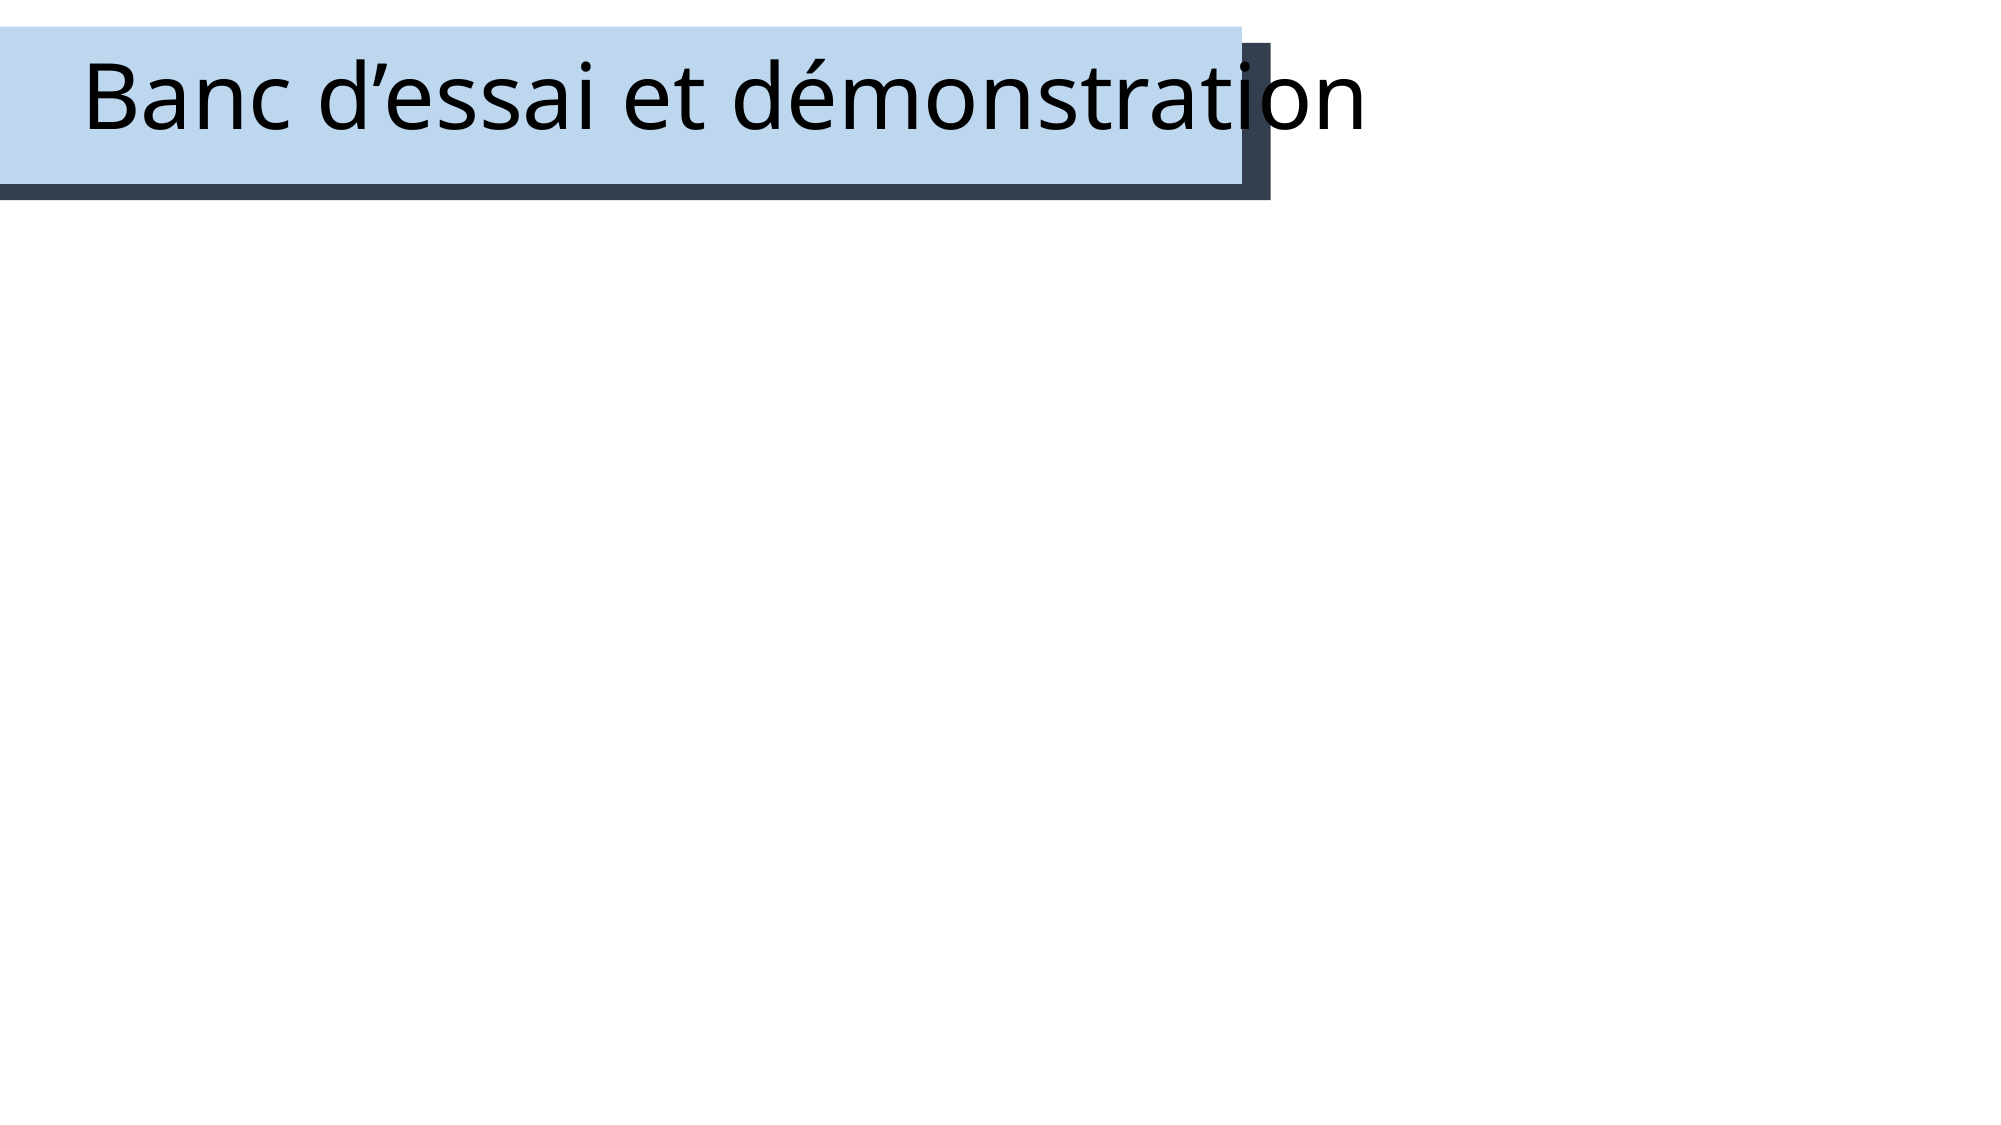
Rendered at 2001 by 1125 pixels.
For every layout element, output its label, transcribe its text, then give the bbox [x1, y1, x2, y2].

title Banc d’essai et démonstration [66, 0, 1557, 209]
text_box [0, 26, 1271, 201]
